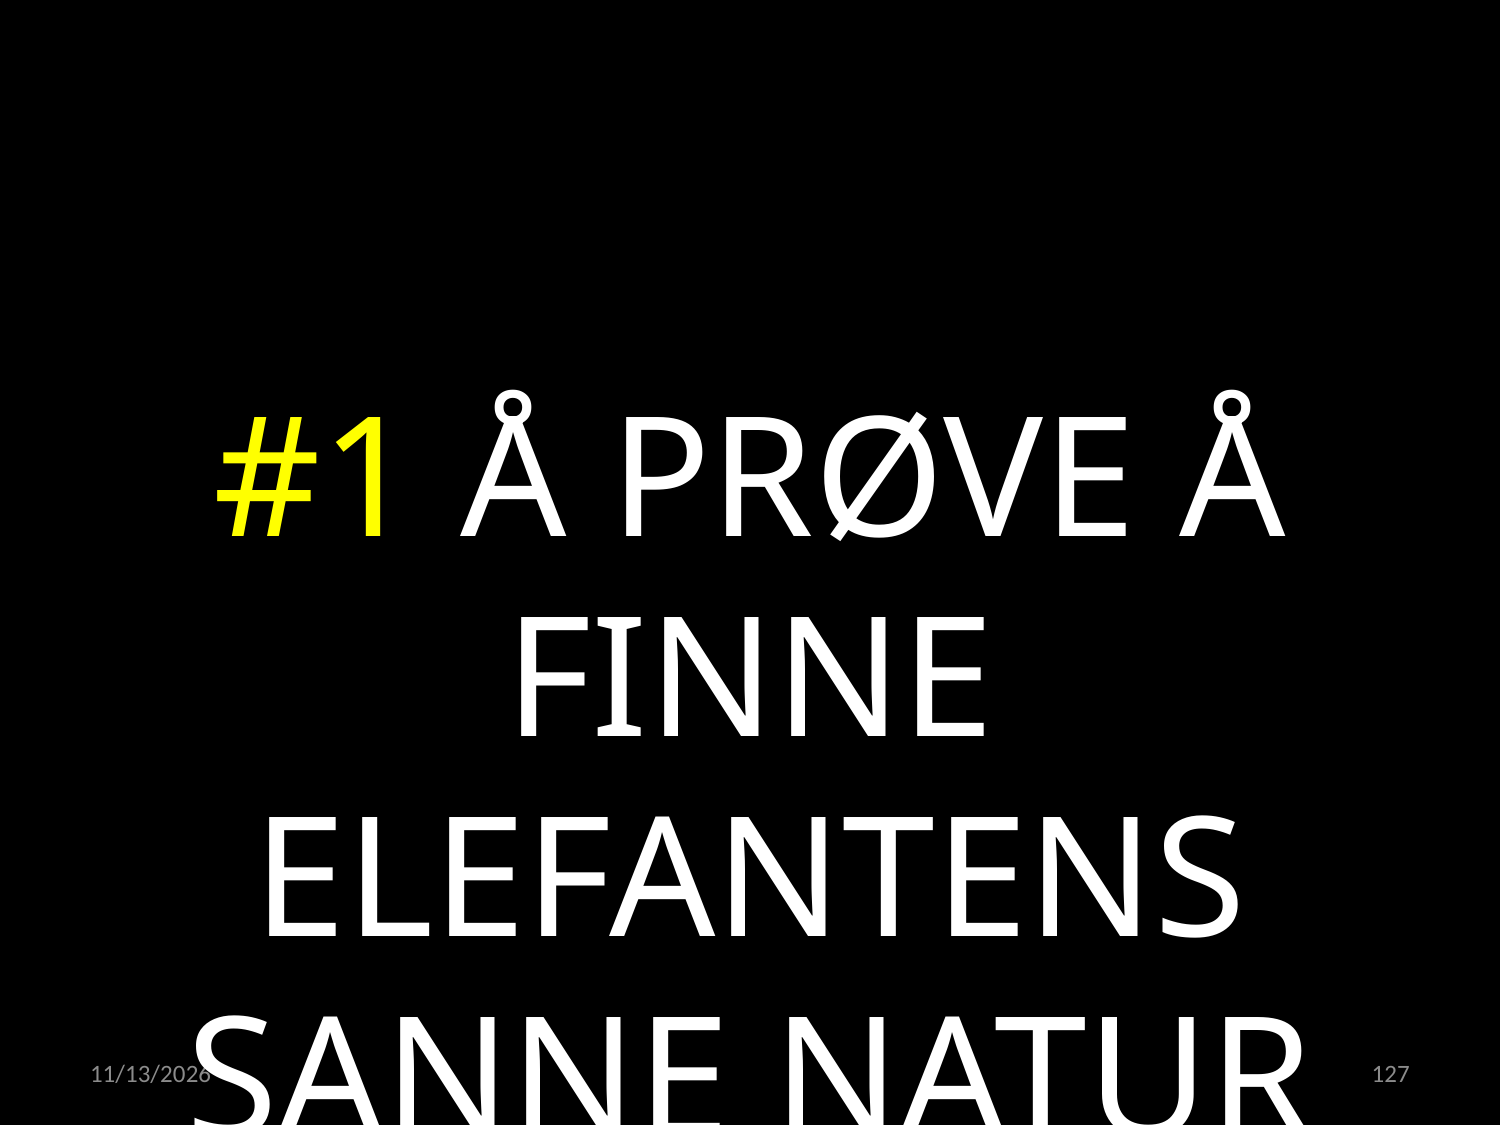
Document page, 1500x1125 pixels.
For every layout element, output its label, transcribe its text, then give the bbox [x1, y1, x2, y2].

text_box #1 Å PRØVE Å FINNE ELEFANTENS SANNE NATUR [0, 361, 1500, 464]
slide_number 127 [1074, 1042, 1425, 1103]
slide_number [75, 1042, 425, 1103]
